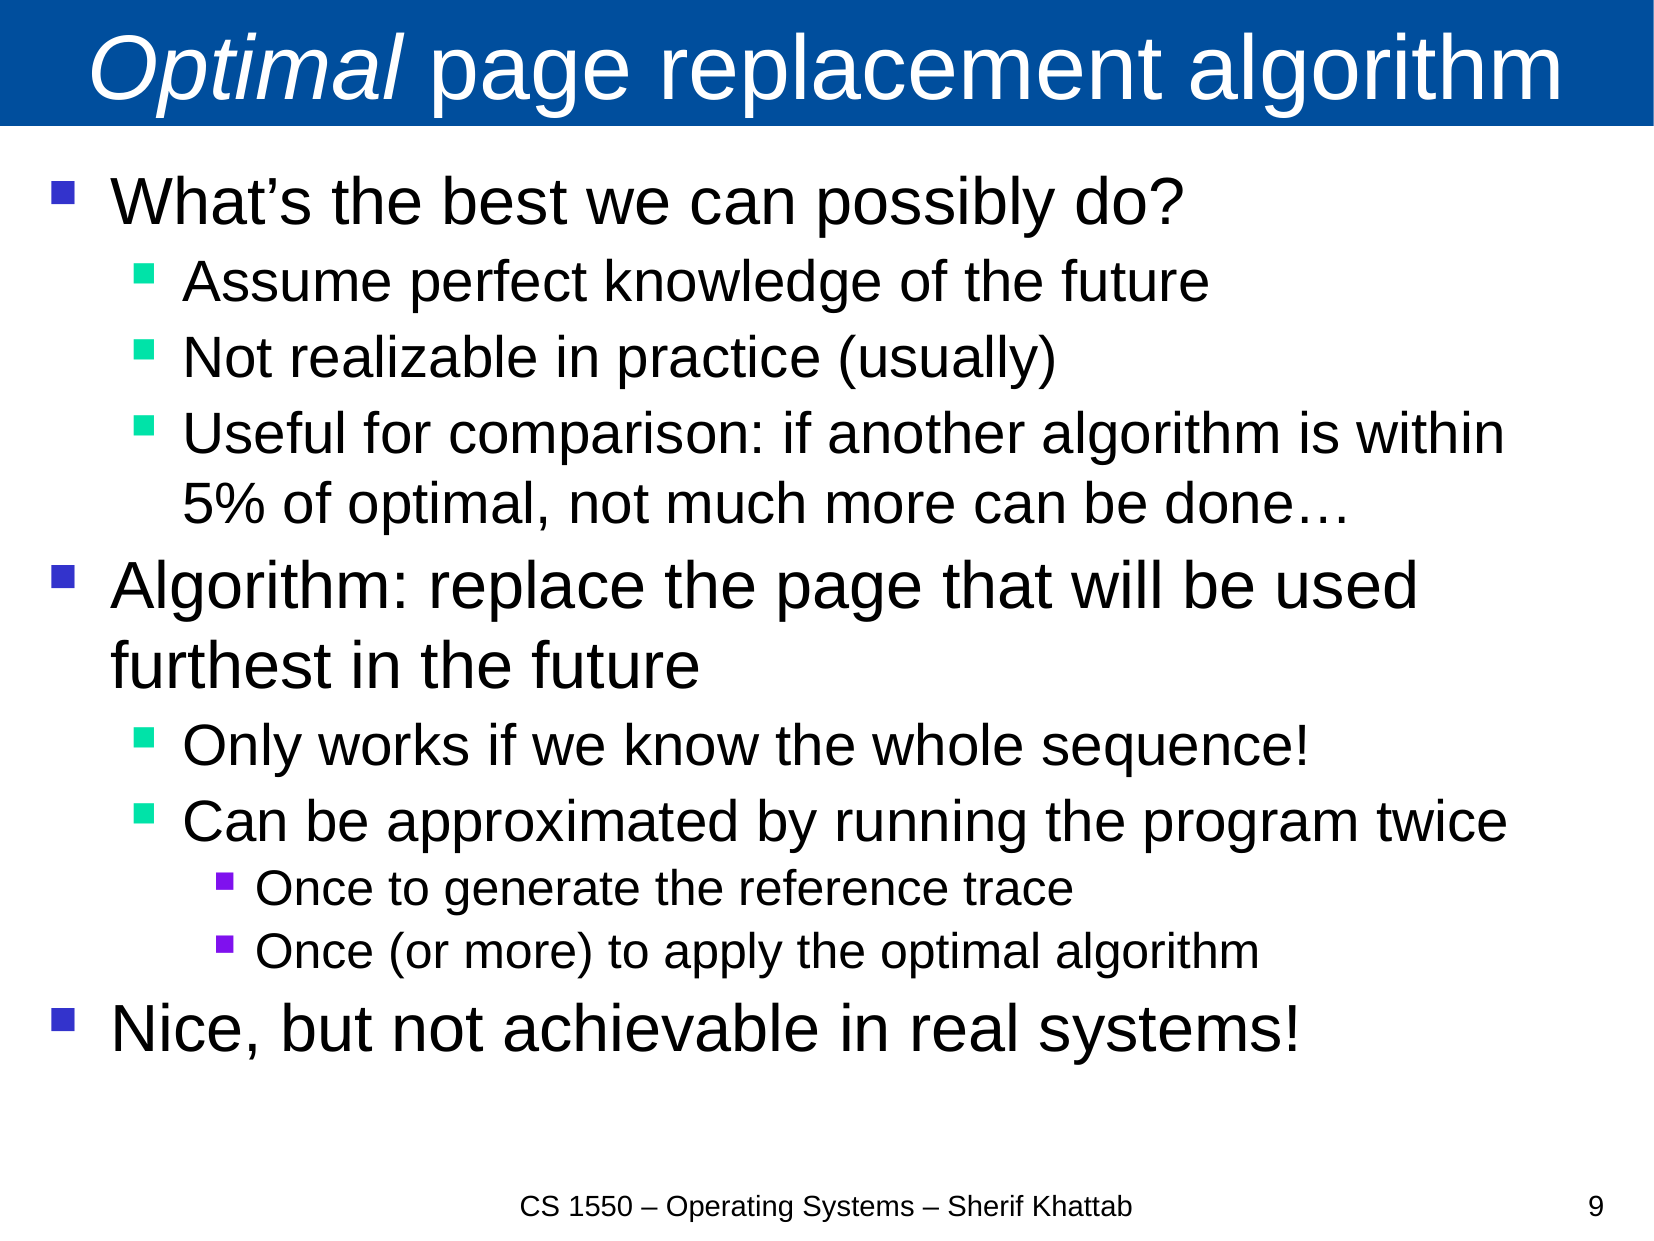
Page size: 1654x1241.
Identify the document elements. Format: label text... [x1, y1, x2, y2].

slide_number 9 [1550, 1185, 1620, 1230]
footer CS 1550 – Operating Systems – Sherif Khattab [337, 1185, 1316, 1230]
list What’s the best we can possibly do? Assume perfect knowledge of the future Not realizable in practice (usually) Useful for comparison: if another algorithm is within 5% of optimal, not much more can be done… Algorithm: replace the page that will be used furthest in the future Only works if we know the whole sequence! Can be approximated by running the program twice Once to generate the reference trace Once (or more) to apply the optimal algorithm Nice, but not achievable in real systems! [33, 150, 1620, 1158]
title Optimal page replacement algorithm [0, 0, 1654, 126]
